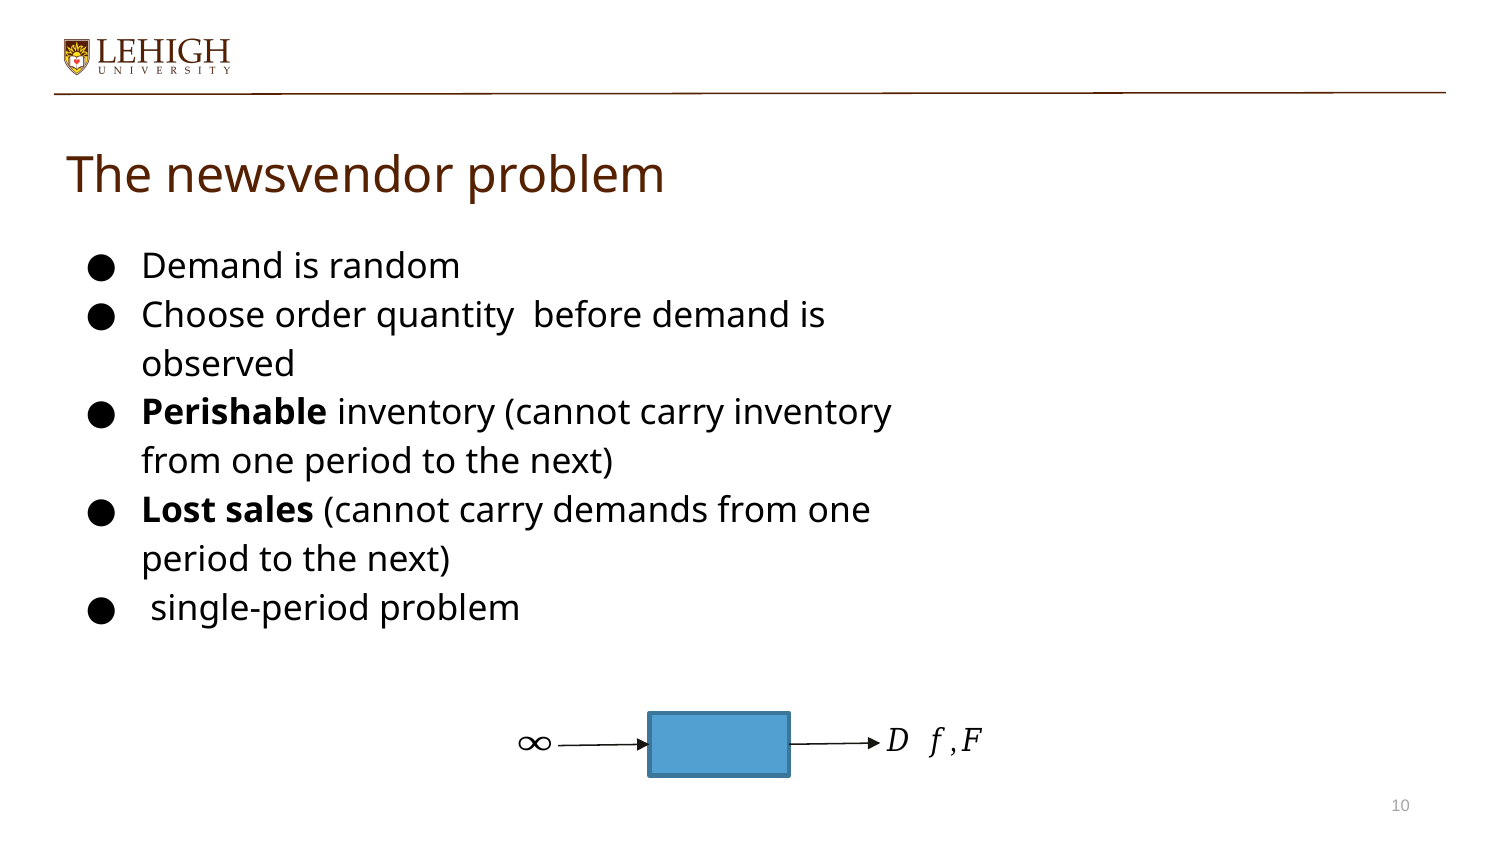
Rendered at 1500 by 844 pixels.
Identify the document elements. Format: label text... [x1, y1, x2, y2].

text_box [647, 711, 791, 778]
picture [53, 28, 240, 87]
title The newsvendor problem [51, 127, 1360, 222]
